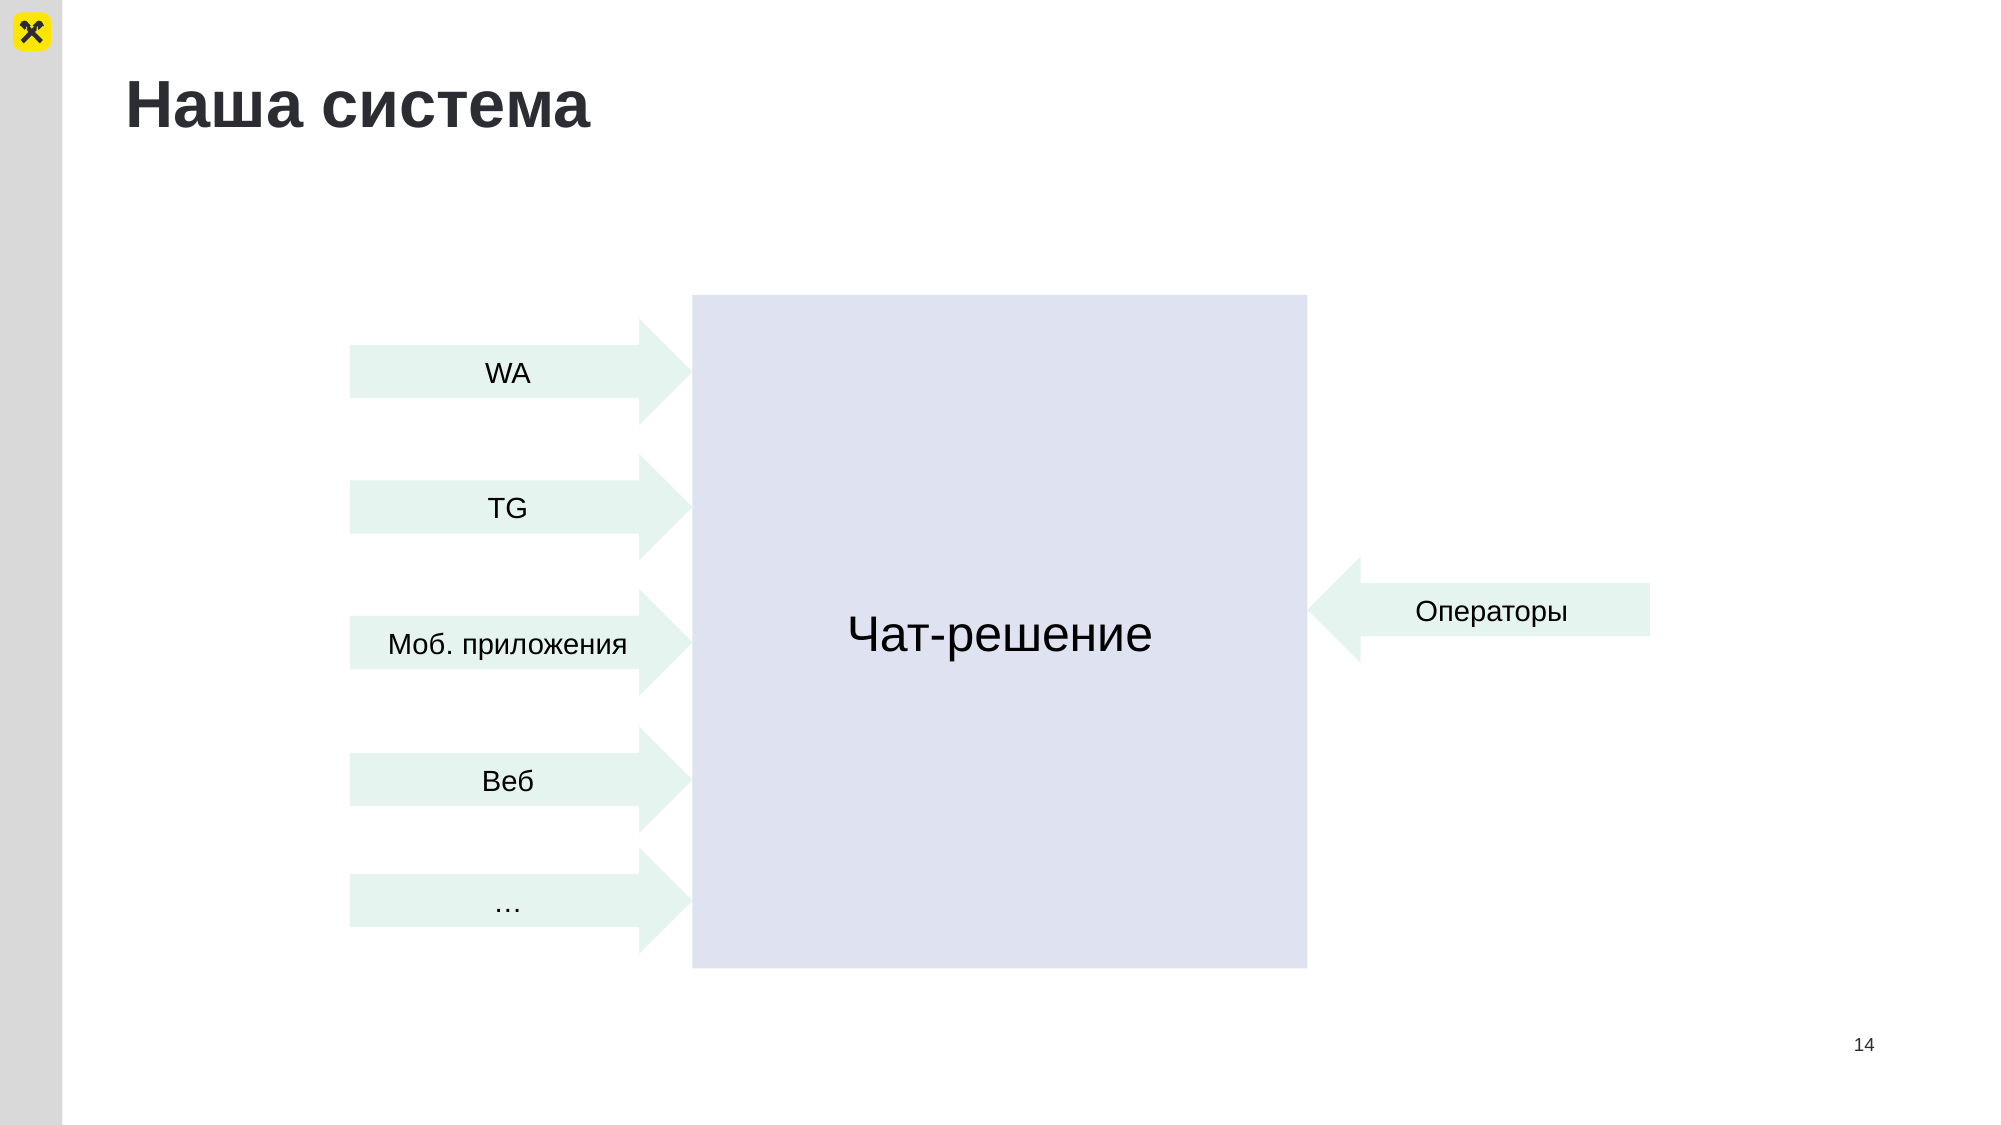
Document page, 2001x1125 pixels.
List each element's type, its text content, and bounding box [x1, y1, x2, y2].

text_box Операторы [1305, 553, 1651, 666]
slide_number 14 [1749, 1000, 1875, 1064]
text_box TG [348, 451, 694, 563]
text_box Веб [348, 723, 694, 836]
title Наша система [125, 62, 1875, 157]
text_box WA [348, 315, 694, 428]
text_box Моб. приложения [348, 586, 694, 699]
text_box … [348, 844, 694, 957]
text_box Чат-решение [691, 294, 1308, 969]
